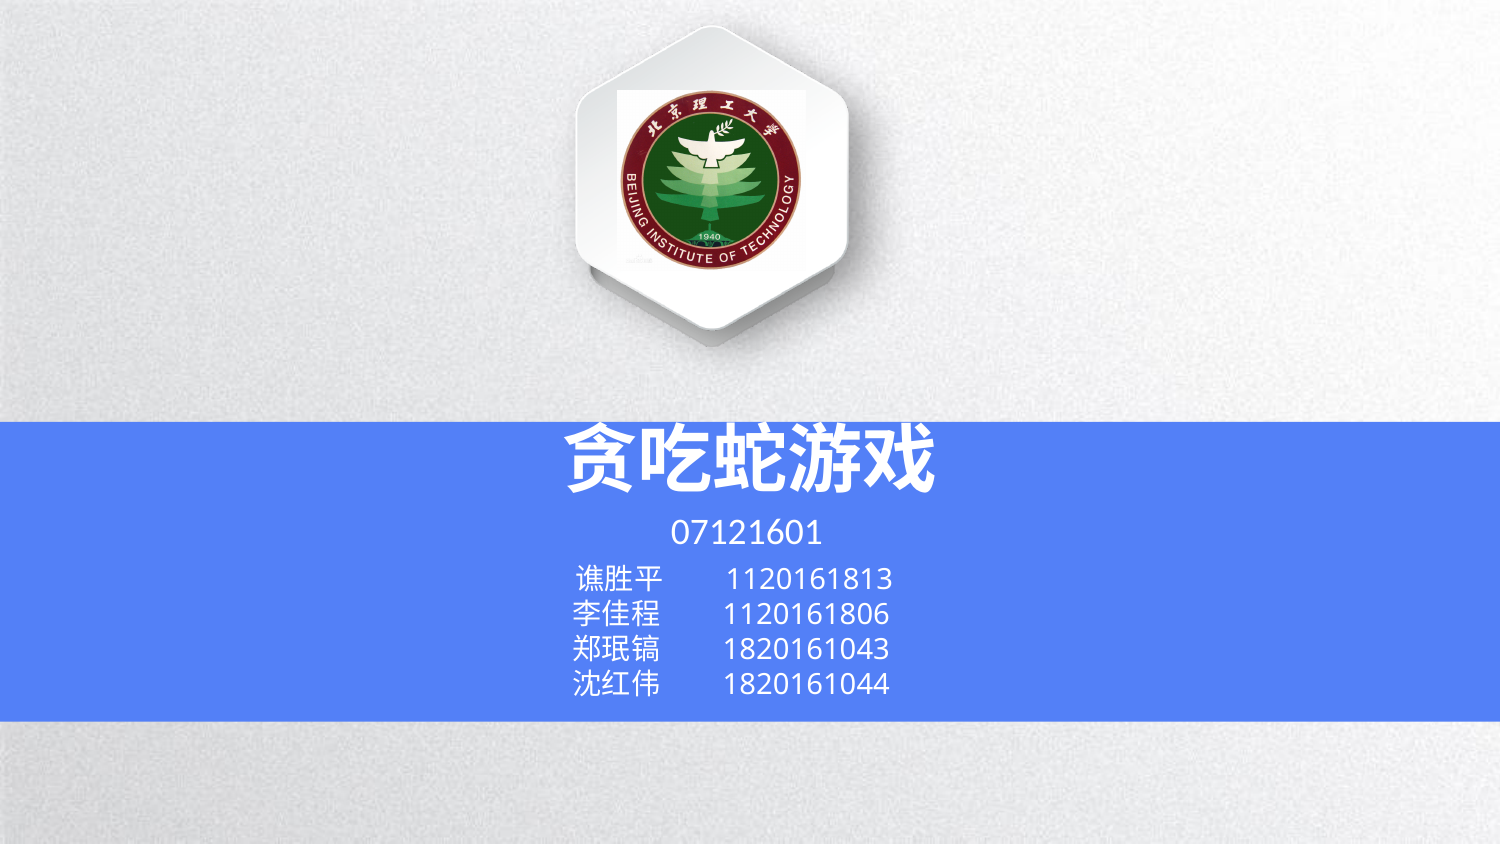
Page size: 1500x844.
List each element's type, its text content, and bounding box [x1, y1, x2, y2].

text_box 07121601 [656, 499, 955, 560]
picture [0, 724, 1500, 844]
text_box 贪吃蛇游戏 [241, 403, 1259, 509]
picture [0, 0, 1500, 420]
text_box [955, 420, 1500, 724]
text_box 谯胜平 1120161813 李佳程 1120161806 郑珉镐 1820161043 沈红伟 1820161044 [408, 553, 1044, 743]
text_box [0, 420, 656, 724]
